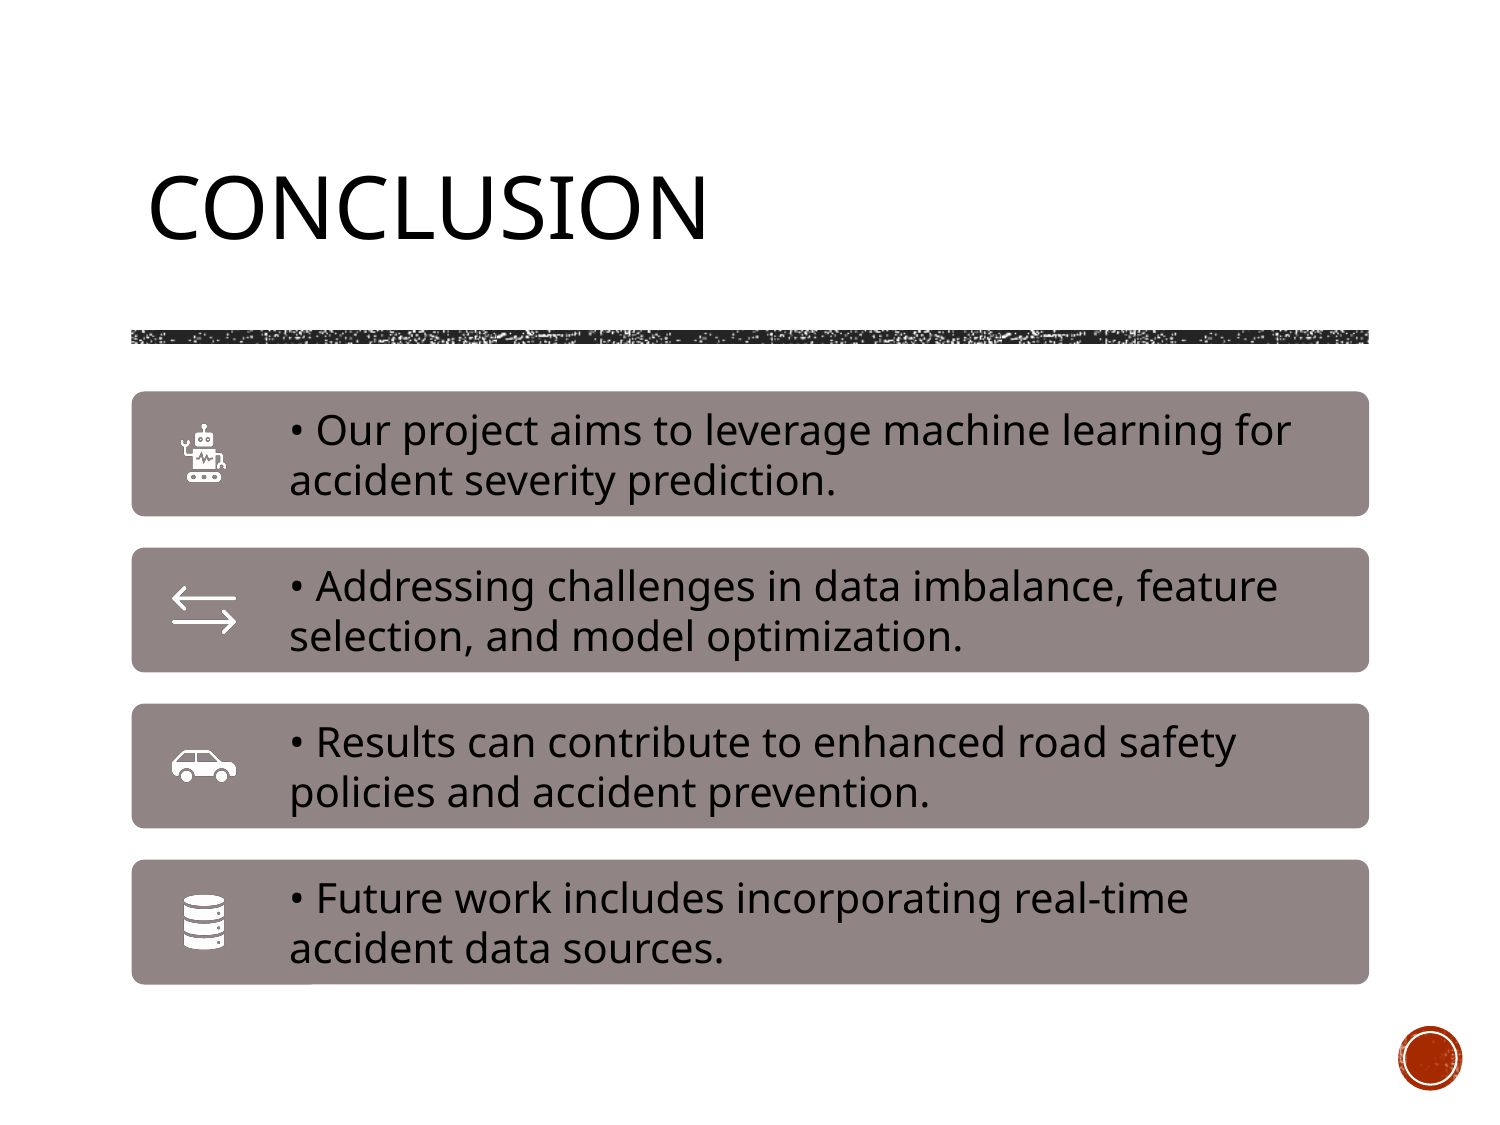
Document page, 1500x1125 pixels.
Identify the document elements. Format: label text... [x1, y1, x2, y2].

title Conclusion [131, 79, 1370, 329]
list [133, 392, 1368, 984]
text_box [130, 329, 1370, 344]
